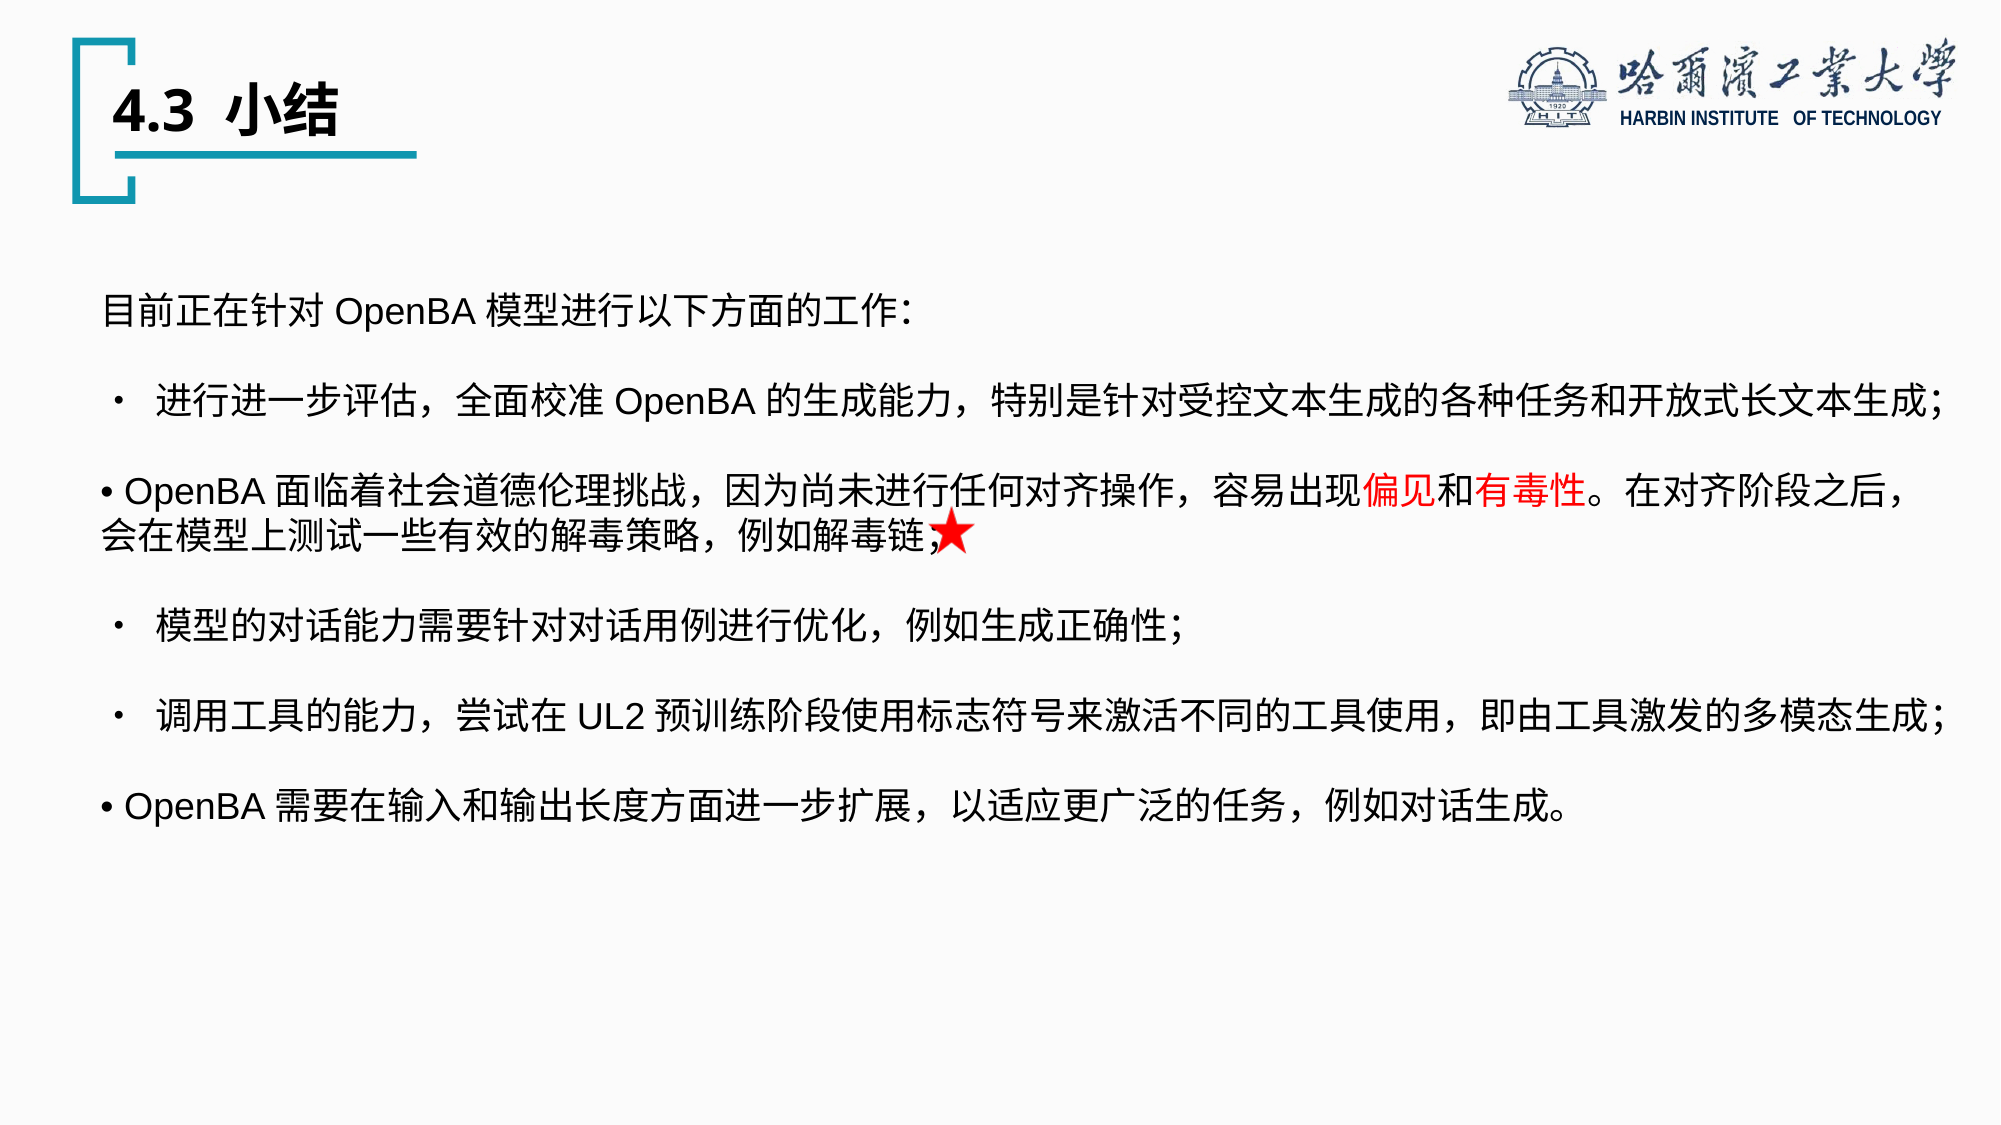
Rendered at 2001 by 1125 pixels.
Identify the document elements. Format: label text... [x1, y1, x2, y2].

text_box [72, 37, 952, 204]
picture [928, 505, 975, 554]
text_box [1504, 34, 2000, 139]
text_box 目前正在针对OpenBA模型进行以下方面的工作： • 进行进一步评估，全面校准OpenBA的生成能力，特别是针对受控文本生成的各种任务和开放式长文本生成； • OpenBA面临着社会道德伦理挑战，因为尚未进行任何对齐操作，容易出现偏见和有毒性。在对齐阶段之后，会在模型上测试一些有效的解毒策略，例如解毒链； • 模型的对话能力需要针对对话用例进行优化，例如生成正确性； • 调用工具的能力，尝试在UL2预训练阶段使用标志符号来激活不同的工具使用，即由工具激发的多模态生成； • OpenBA需要在输入和输出长度方面进一步扩展，以适应更广泛的任务，例如对话生成。 [85, 234, 1972, 835]
